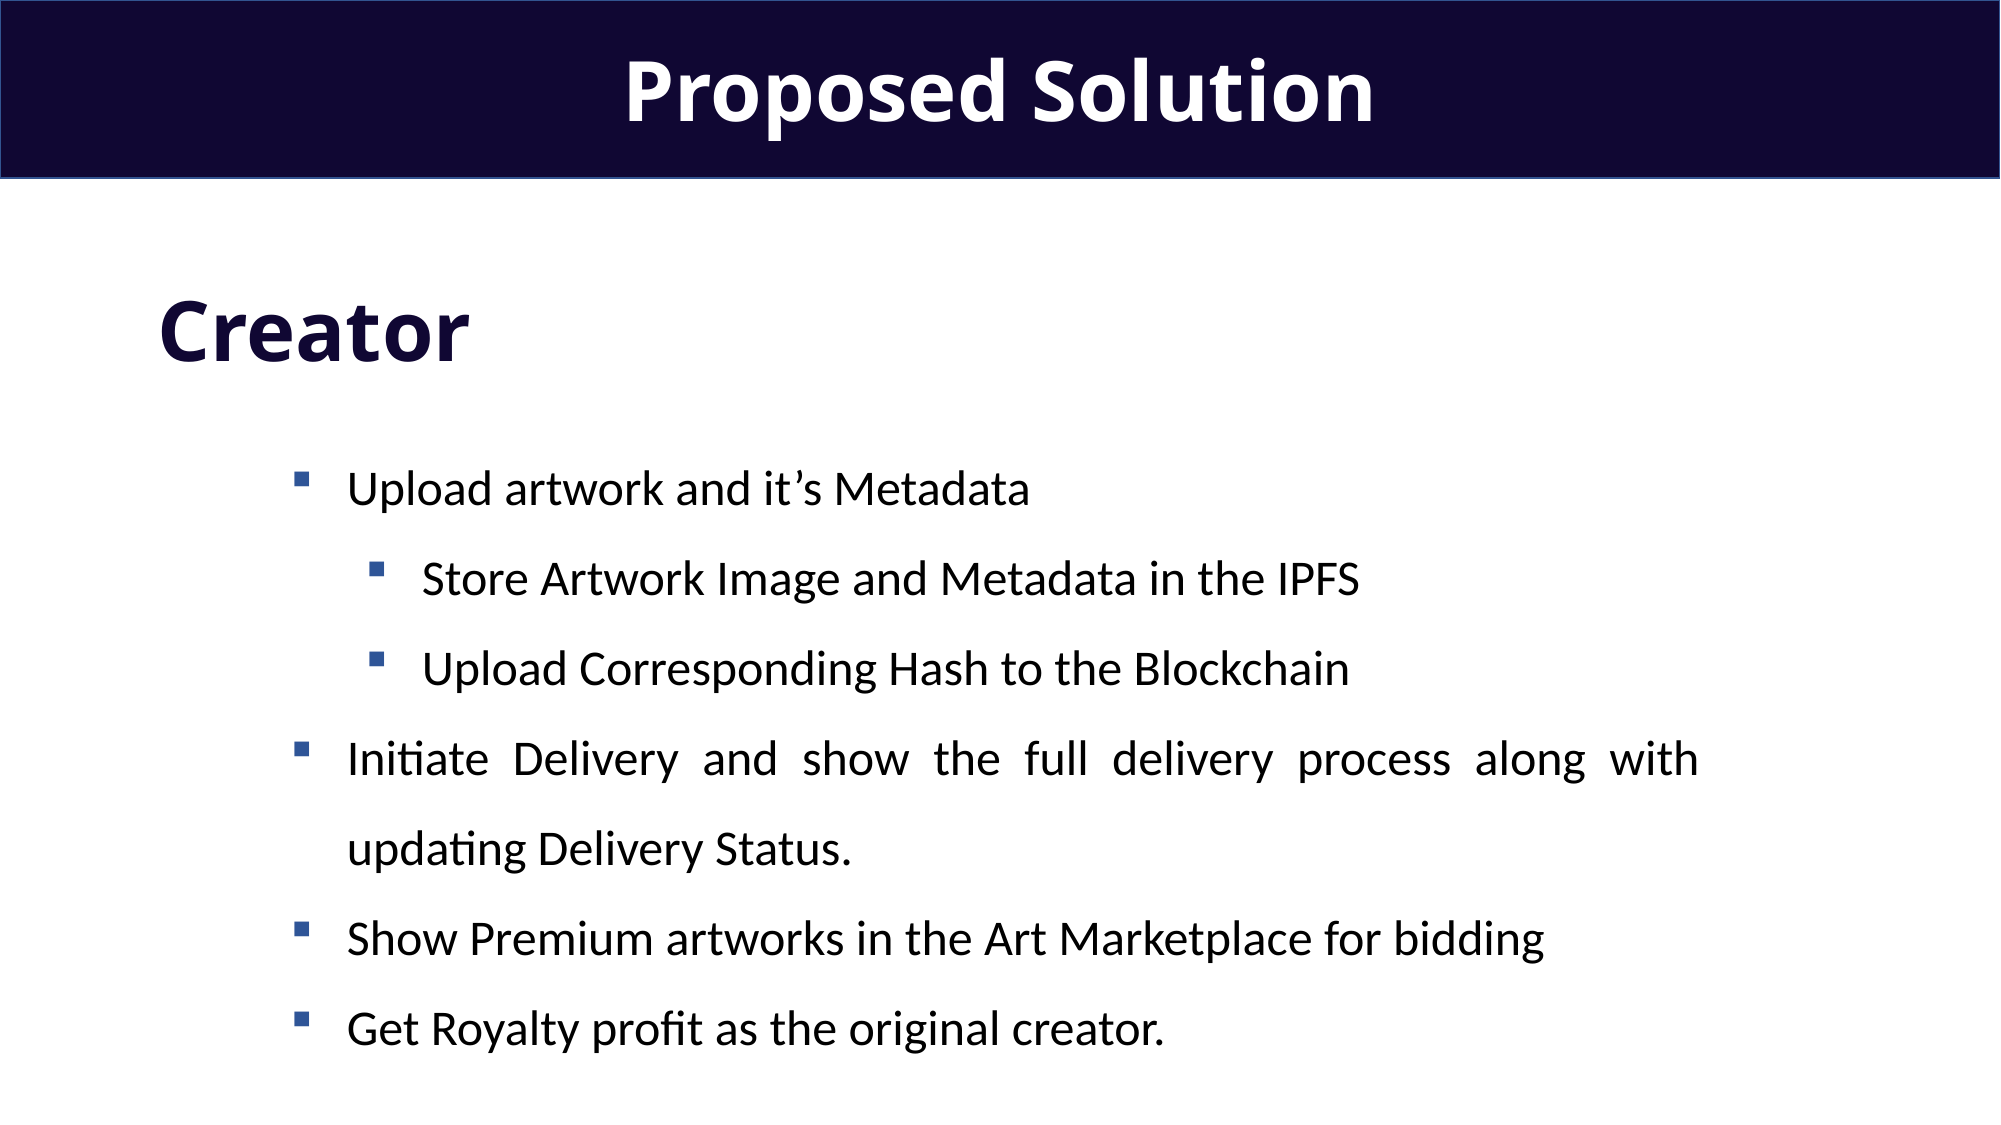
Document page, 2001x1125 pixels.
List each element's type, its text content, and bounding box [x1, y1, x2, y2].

text_box Creator [0, 270, 629, 386]
text_box Proposed Solution [459, 30, 1541, 146]
text_box [0, 0, 2000, 179]
text_box Upload artwork and it’s Metadata Store Artwork Image and Metadata in the IPFS Upload Corresponding Hash to the Blockchain Initiate Delivery and show the full delivery process along with updating Delivery Status. Show Premium artworks in the Art Marketplace for bidding Get Royalty profit as the original creator. [275, 417, 1716, 1125]
